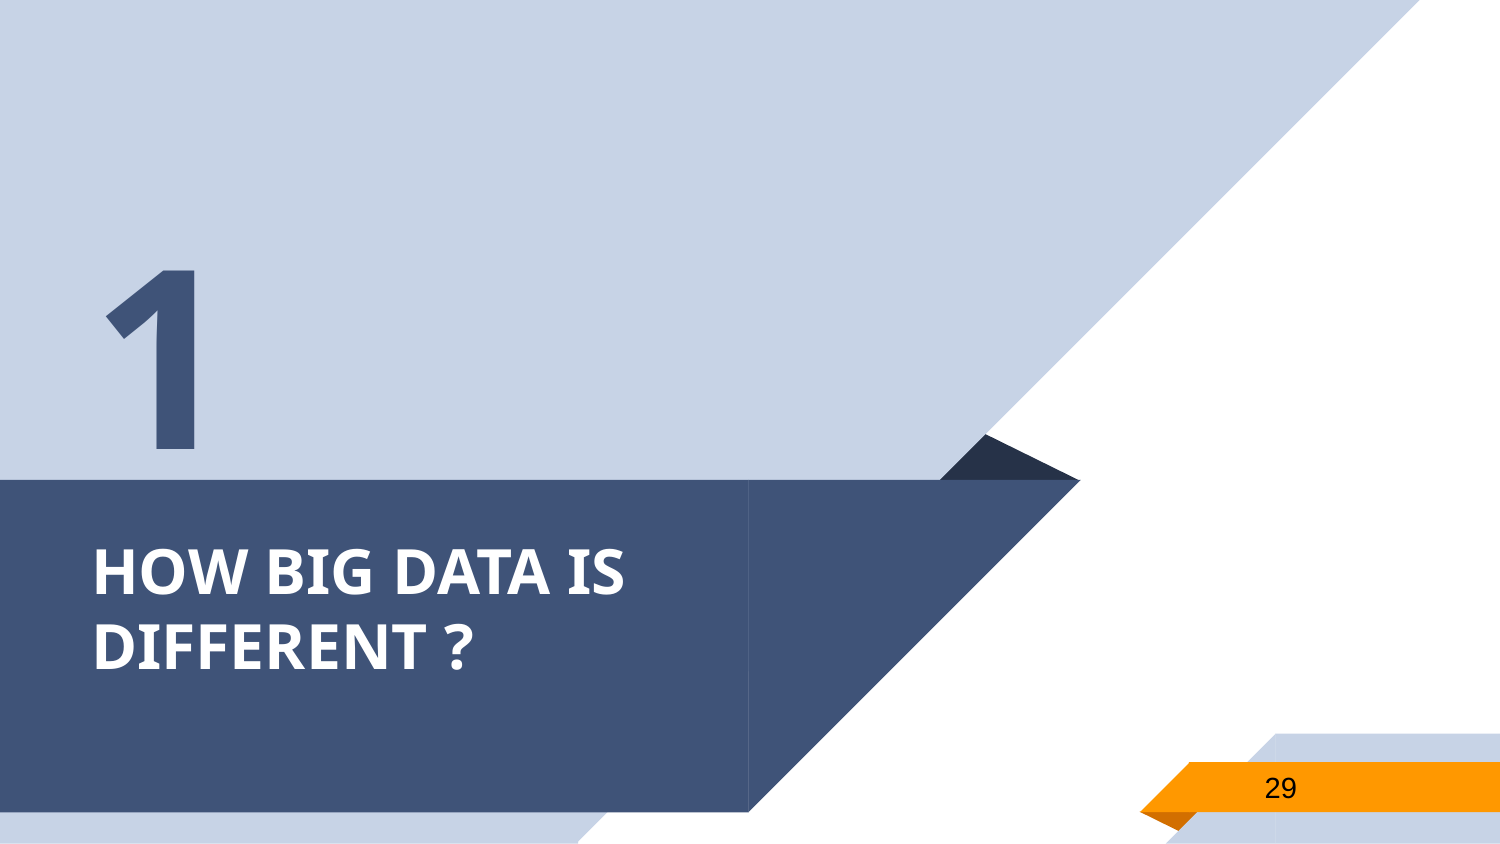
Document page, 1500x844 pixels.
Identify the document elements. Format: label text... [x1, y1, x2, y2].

slide_number 29 [1249, 760, 1494, 813]
text_box 1 [76, 0, 434, 515]
title HOW BIG DATA IS DIFFERENT ? [76, 506, 748, 697]
